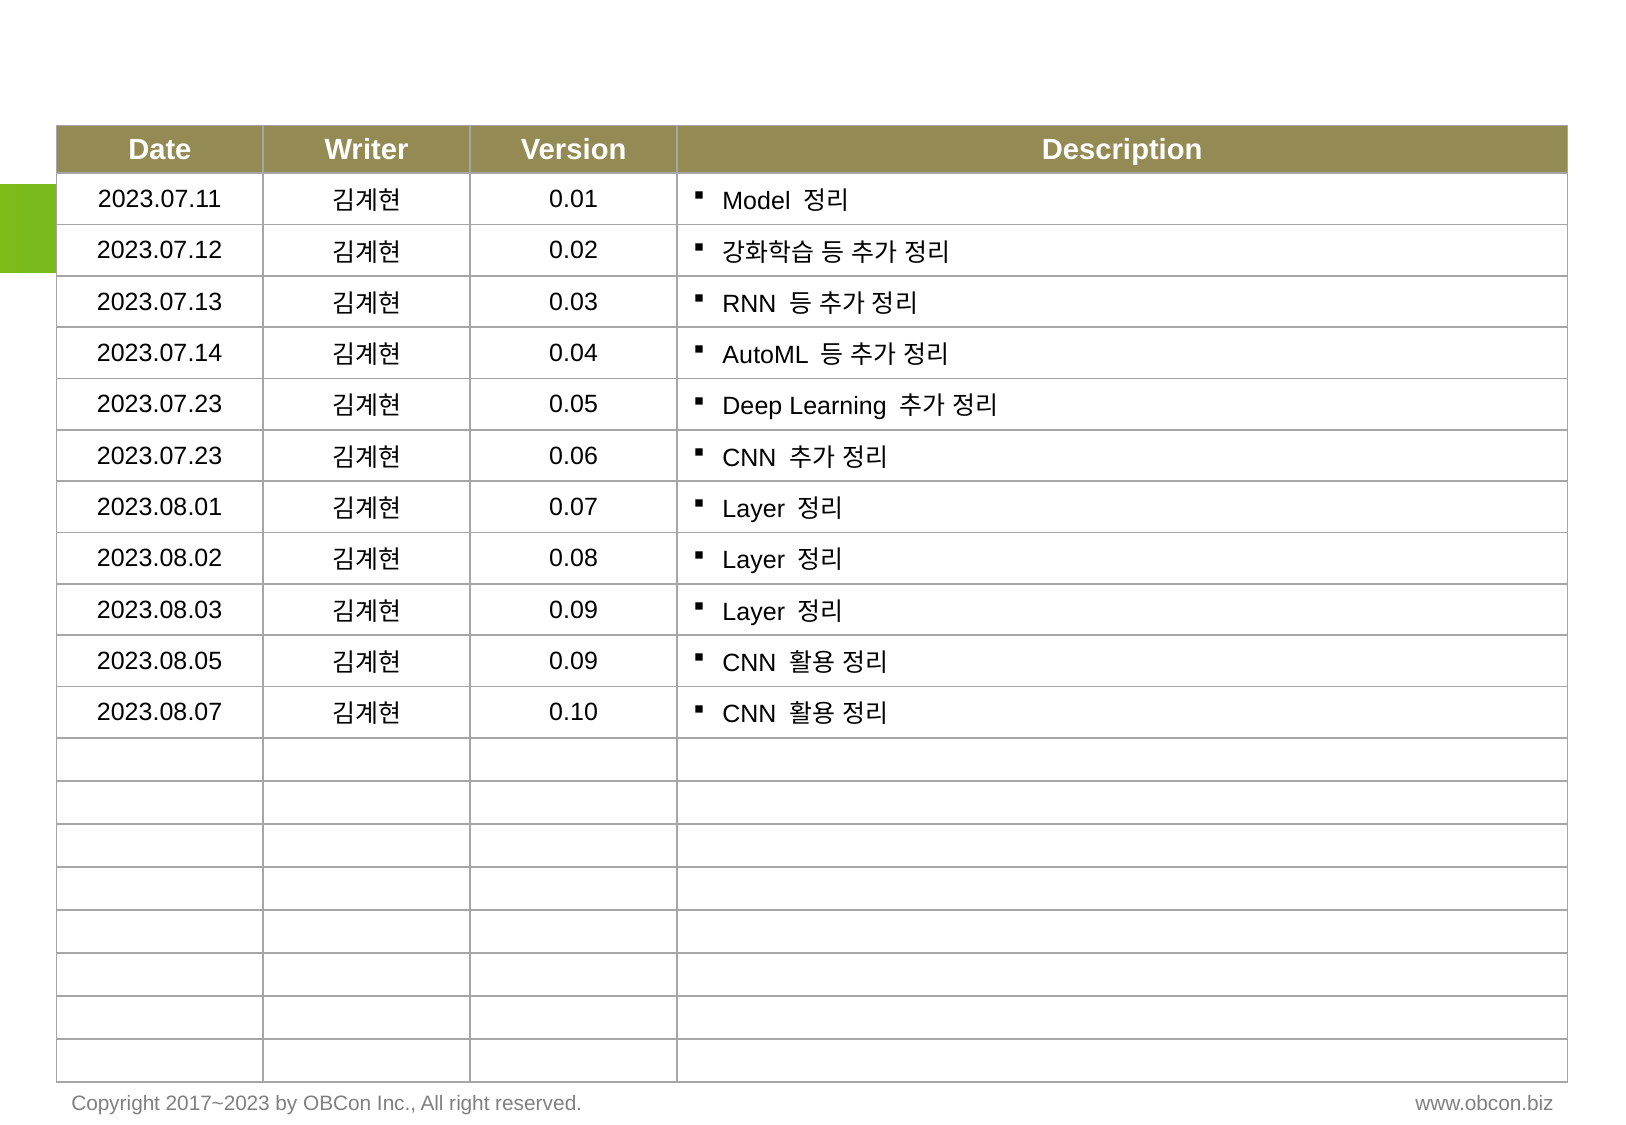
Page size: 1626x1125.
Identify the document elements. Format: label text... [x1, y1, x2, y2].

table_cell [264, 739, 469, 780]
table_cell 0.02 [471, 225, 676, 275]
table_cell [678, 782, 1567, 823]
table_cell 0.03 [471, 277, 676, 326]
table_cell [678, 868, 1567, 909]
table_cell 2023.07.23 [57, 431, 262, 480]
table_cell 김계현 [264, 636, 469, 686]
table_cell 0.09 [471, 585, 676, 634]
table_header Writer [264, 126, 469, 172]
table_cell [264, 1040, 469, 1081]
table_cell [471, 868, 676, 909]
table_cell 김계현 [264, 431, 469, 480]
table_cell 0.01 [471, 174, 676, 224]
table_cell CNN 추가 정리 [678, 431, 1567, 480]
table_cell 2023.08.01 [57, 482, 262, 532]
table_cell [57, 954, 262, 995]
table_cell 김계현 [264, 585, 469, 634]
table_cell [471, 782, 676, 823]
table_cell 2023.07.14 [57, 328, 262, 378]
table_cell [471, 954, 676, 995]
table_cell 김계현 [264, 533, 469, 583]
table_cell 0.10 [471, 687, 676, 737]
table_cell 2023.08.02 [57, 533, 262, 583]
table_cell 김계현 [264, 328, 469, 378]
table_cell Deep Learning 추가 정리 [678, 379, 1567, 429]
table_cell [57, 825, 262, 866]
table_cell [264, 868, 469, 909]
table_cell [264, 997, 469, 1038]
table_cell [471, 1040, 676, 1081]
table_cell [471, 825, 676, 866]
table_header Version [471, 126, 676, 172]
table_cell 2023.07.23 [57, 379, 262, 429]
table_cell [678, 1040, 1567, 1081]
table_cell AutoML 등 추가 정리 [678, 328, 1567, 378]
table_cell 김계현 [264, 225, 469, 275]
table_cell Layer 정리 [678, 482, 1567, 532]
table_cell CNN 활용 정리 [678, 687, 1567, 737]
table_cell 0.04 [471, 328, 676, 378]
table_cell [57, 1040, 262, 1081]
table_cell [264, 954, 469, 995]
table_cell 0.06 [471, 431, 676, 480]
table_cell 0.08 [471, 533, 676, 583]
table_cell 2023.08.07 [57, 687, 262, 737]
table_cell [264, 782, 469, 823]
table_cell RNN 등 추가 정리 [678, 277, 1567, 326]
table_header Date [57, 126, 262, 172]
table_cell 2023.08.03 [57, 585, 262, 634]
table_cell 김계현 [264, 687, 469, 737]
table_cell CNN 활용 정리 [678, 636, 1567, 686]
table_cell [471, 997, 676, 1038]
table_cell [57, 997, 262, 1038]
table_cell [678, 997, 1567, 1038]
table_cell [57, 739, 262, 780]
table_cell 0.09 [471, 636, 676, 686]
table_cell 김계현 [264, 277, 469, 326]
table_cell [264, 911, 469, 952]
table_cell Layer 정리 [678, 533, 1567, 583]
table_cell 김계현 [264, 379, 469, 429]
table_cell [678, 739, 1567, 780]
table_cell [471, 739, 676, 780]
table_cell [57, 782, 262, 823]
table_cell [678, 825, 1567, 866]
table_cell 2023.07.13 [57, 277, 262, 326]
table_cell [678, 954, 1567, 995]
table_cell [57, 911, 262, 952]
table_cell [678, 911, 1567, 952]
table_cell 2023.07.11 [57, 174, 262, 224]
table_cell 0.05 [471, 379, 676, 429]
table_cell 0.07 [471, 482, 676, 532]
table_cell Layer 정리 [678, 585, 1567, 634]
table_cell [264, 825, 469, 866]
table_cell [57, 868, 262, 909]
table_cell 김계현 [264, 482, 469, 532]
table_header Description [678, 126, 1567, 172]
table_cell 2023.08.05 [57, 636, 262, 686]
table_cell Model 정리 [678, 174, 1567, 224]
table_cell [471, 911, 676, 952]
table_cell 강화학습 등 추가 정리 [678, 225, 1567, 275]
table_cell 김계현 [264, 174, 469, 224]
table_cell 2023.07.12 [57, 225, 262, 275]
